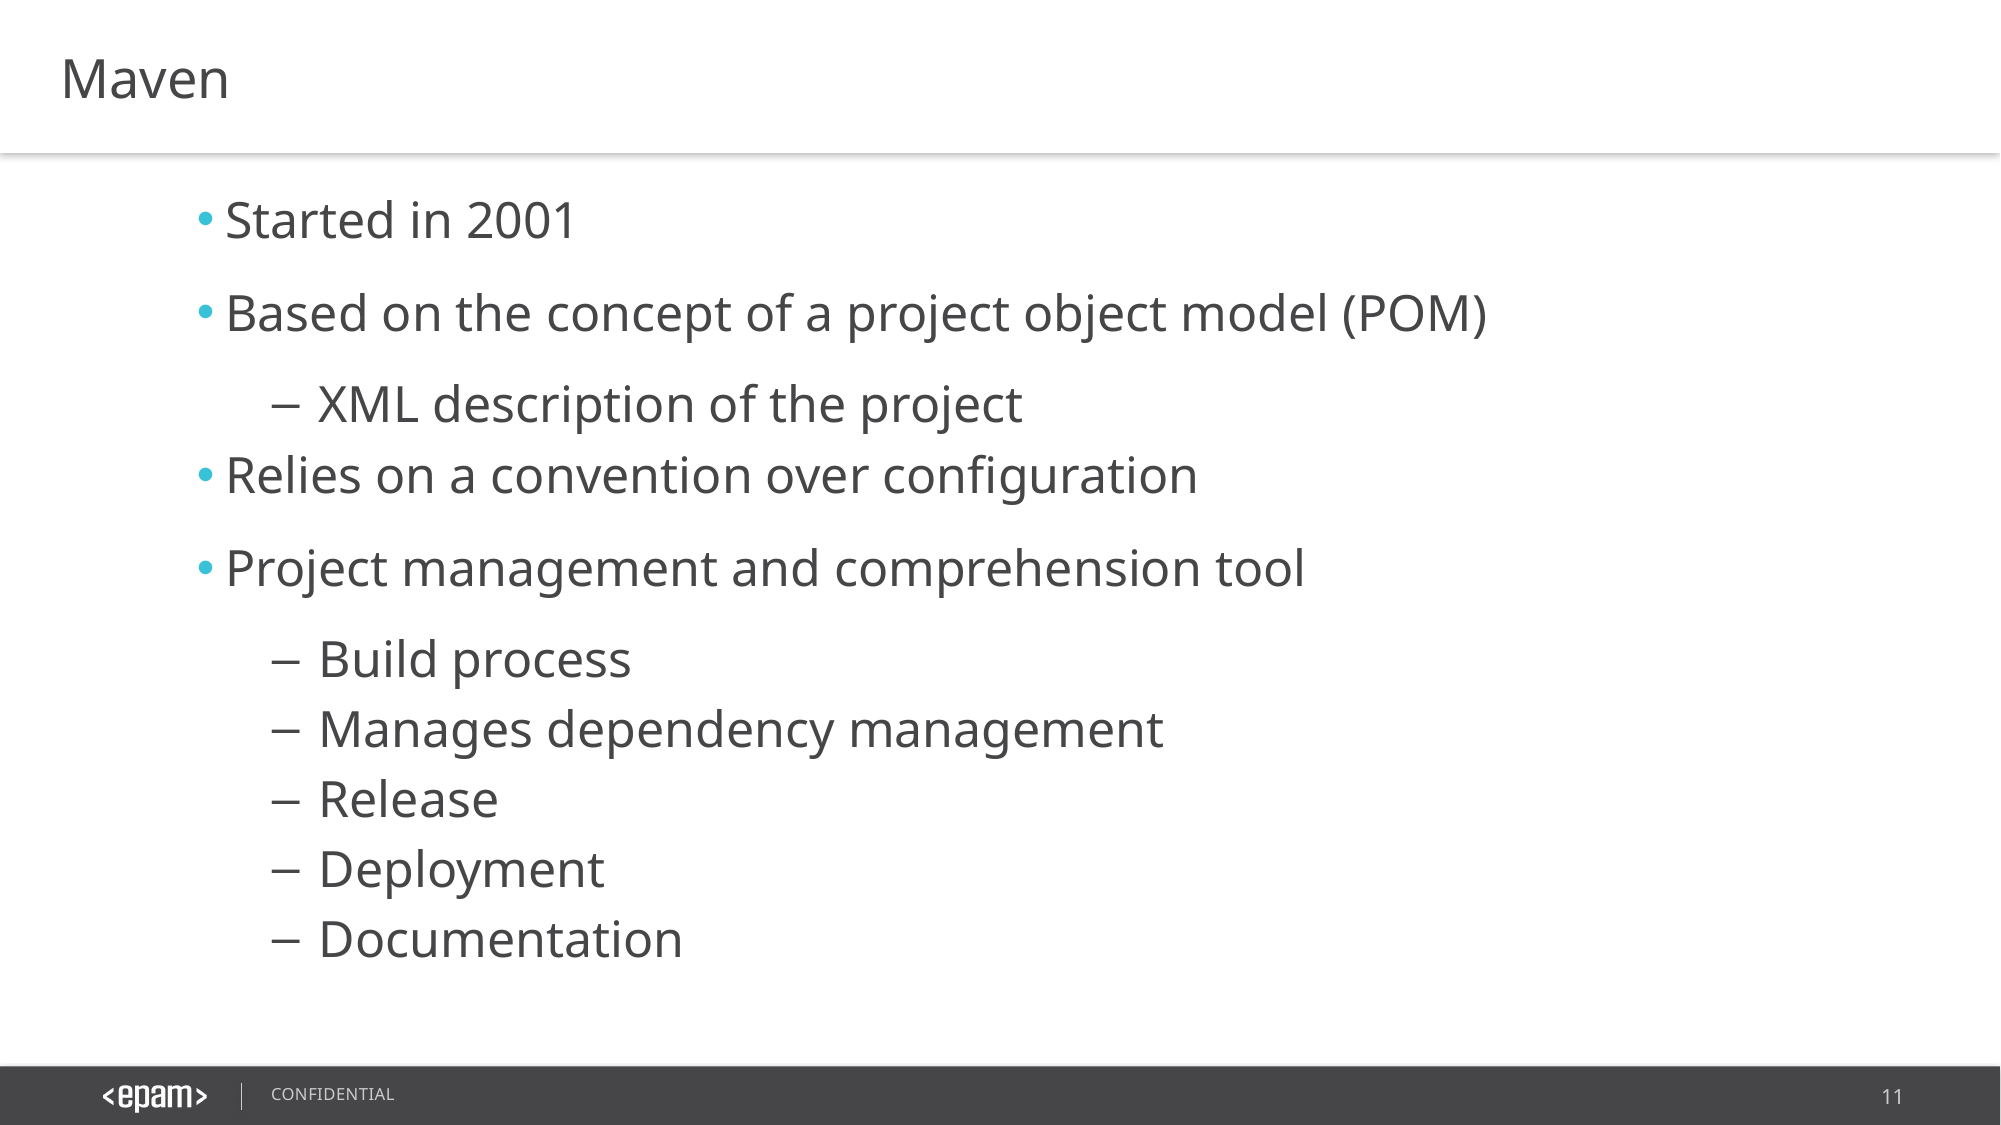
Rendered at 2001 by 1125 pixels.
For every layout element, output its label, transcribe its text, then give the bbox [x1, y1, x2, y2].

list Maven [0, 0, 2000, 153]
picture [102, 1085, 207, 1113]
list Started in 2001 Based on the concept of a project object model (POM) XML description of the project Relies on a convention over configuration Project management and comprehension tool Build process Manages dependency management Release Deployment Documentation [181, 168, 1609, 1027]
